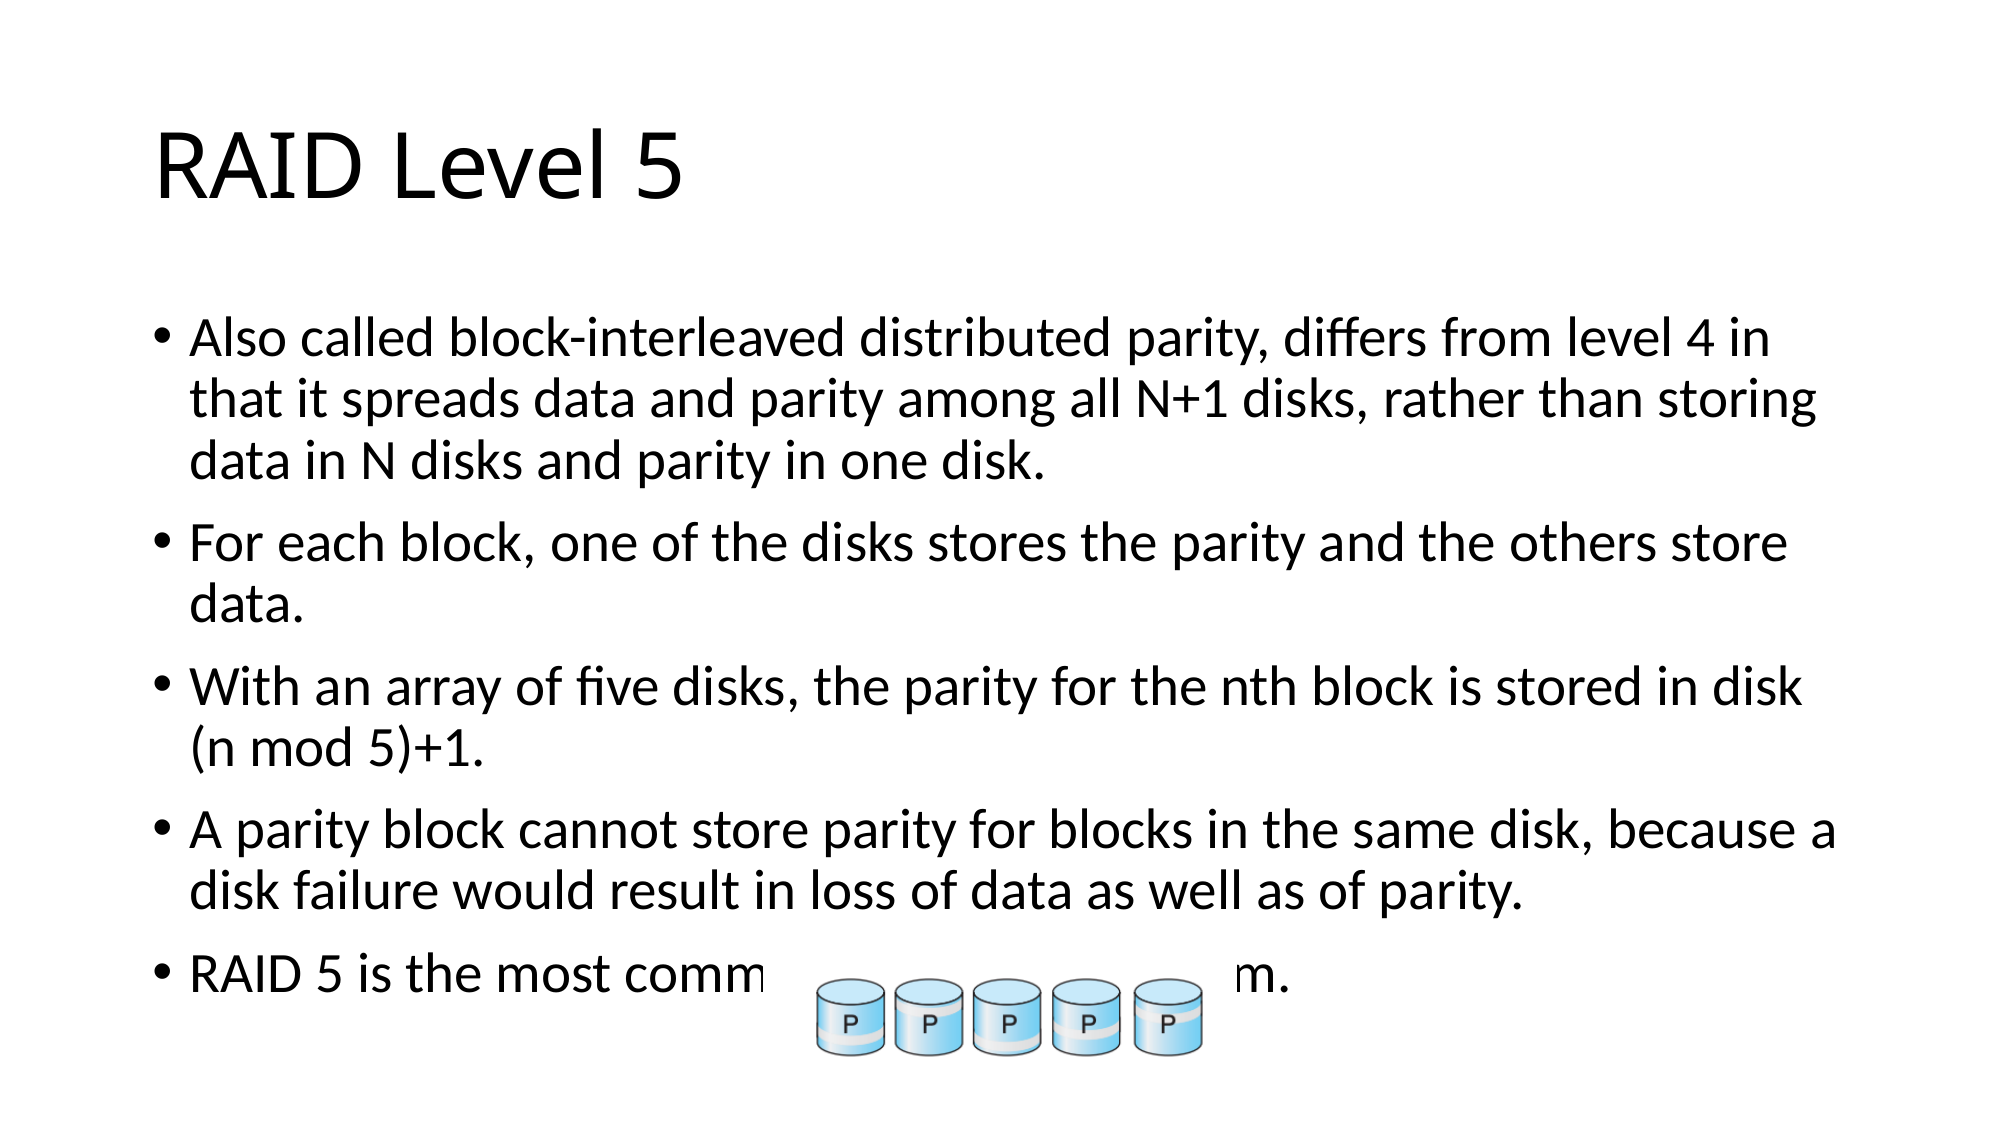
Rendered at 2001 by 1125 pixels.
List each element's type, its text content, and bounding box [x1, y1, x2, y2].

picture [763, 952, 1237, 1066]
list Also called block-interleaved distributed parity, differs from level 4 in that it spreads data and parity among all N+1 disks, rather than storing data in N disks and parity in one disk. For each block, one of the disks stores the parity and the others store data. With an array of five disks, the parity for the nth block is stored in disk (n mod 5)+1. A parity block cannot store parity for blocks in the same disk, because a disk failure would result in loss of data as well as of parity. RAID 5 is the most common parity RAID system. [137, 299, 1863, 1014]
title RAID Level 5 [137, 59, 1863, 278]
